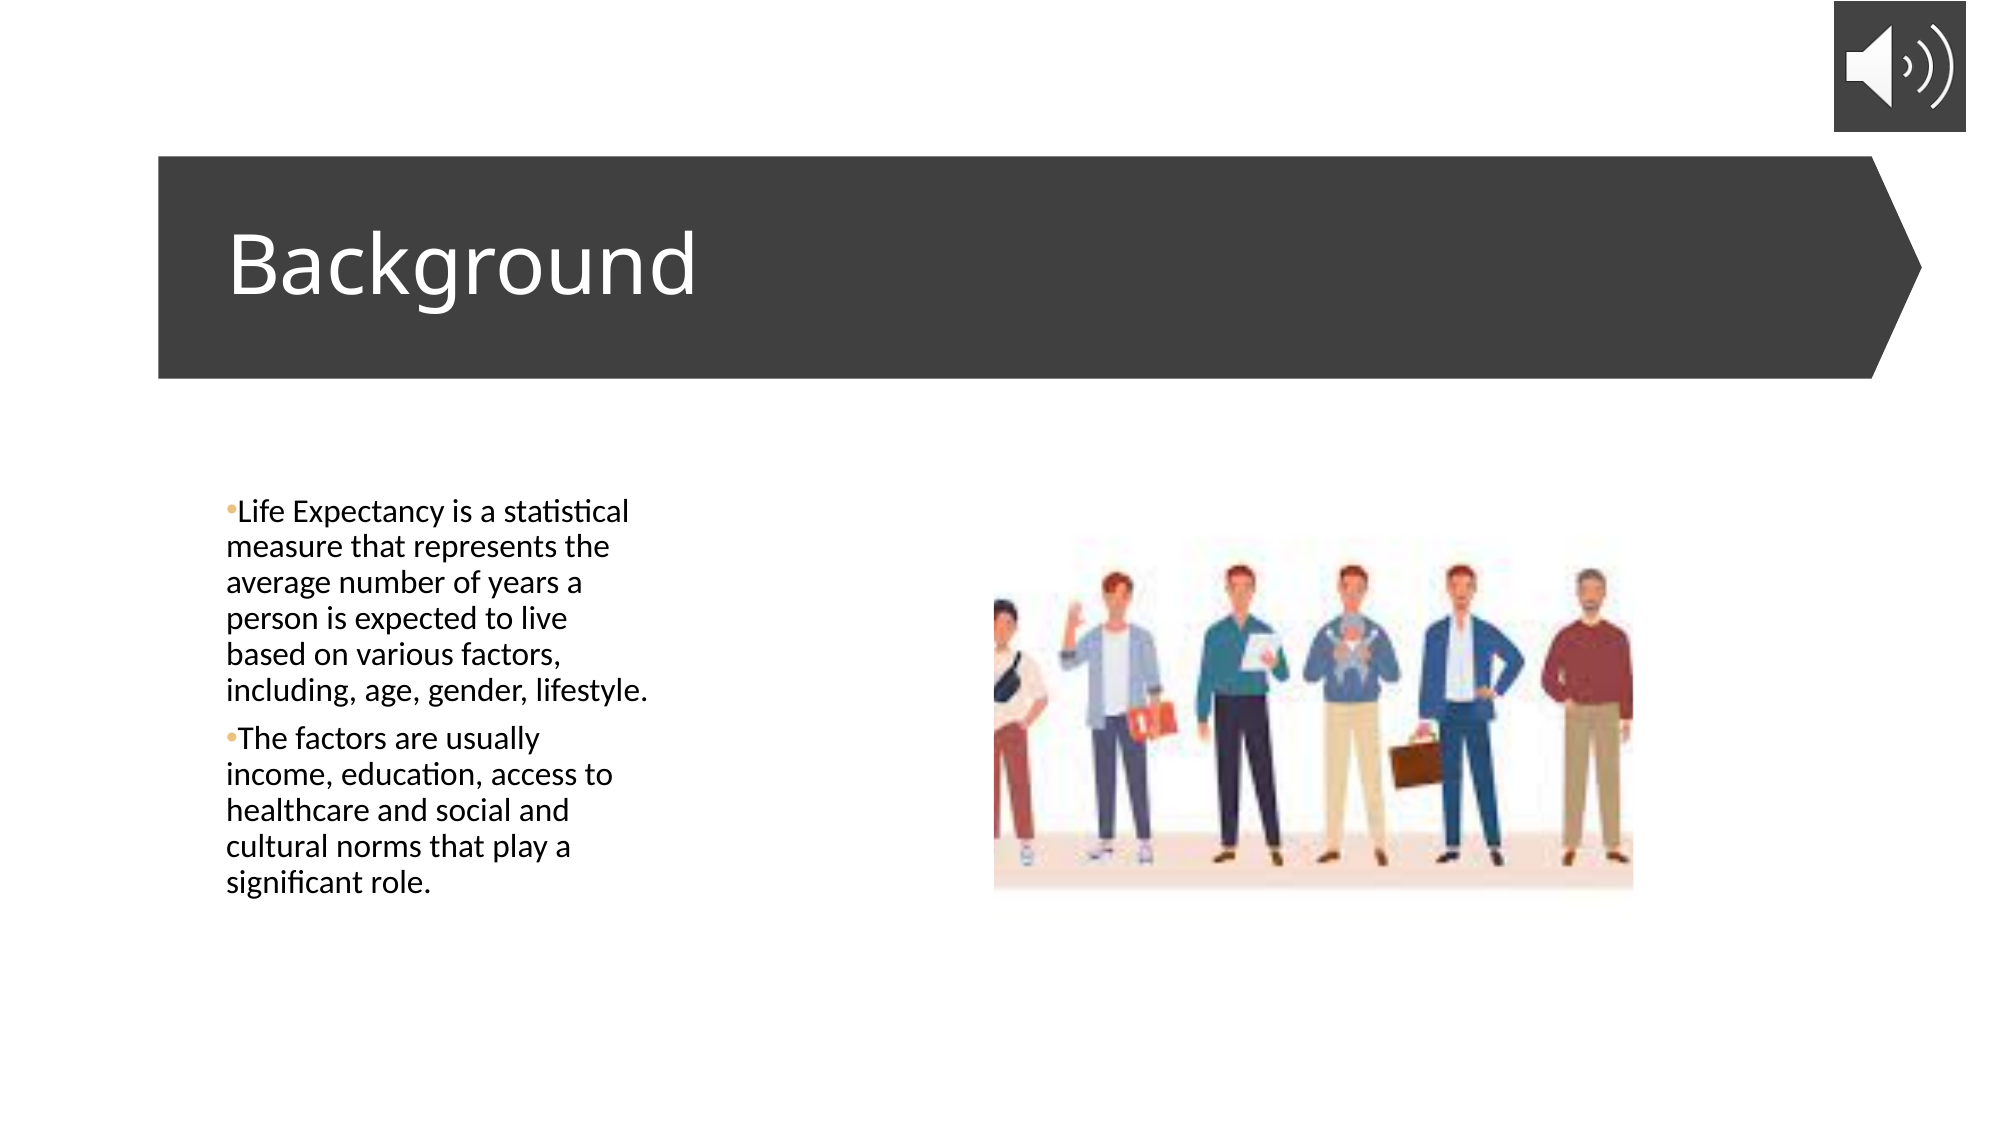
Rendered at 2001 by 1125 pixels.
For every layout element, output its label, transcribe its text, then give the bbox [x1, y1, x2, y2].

title Background [211, 197, 1856, 339]
text_box Life Expectancy is a statistical measure that represents the average number of years a person is expected to live based on various factors, including, age, gender, lifestyle. The factors are usually income, education, access to healthcare and social and cultural norms that play a significant role. [211, 485, 668, 949]
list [993, 485, 1634, 949]
picture [1833, 0, 1967, 134]
text_box [157, 155, 1923, 380]
